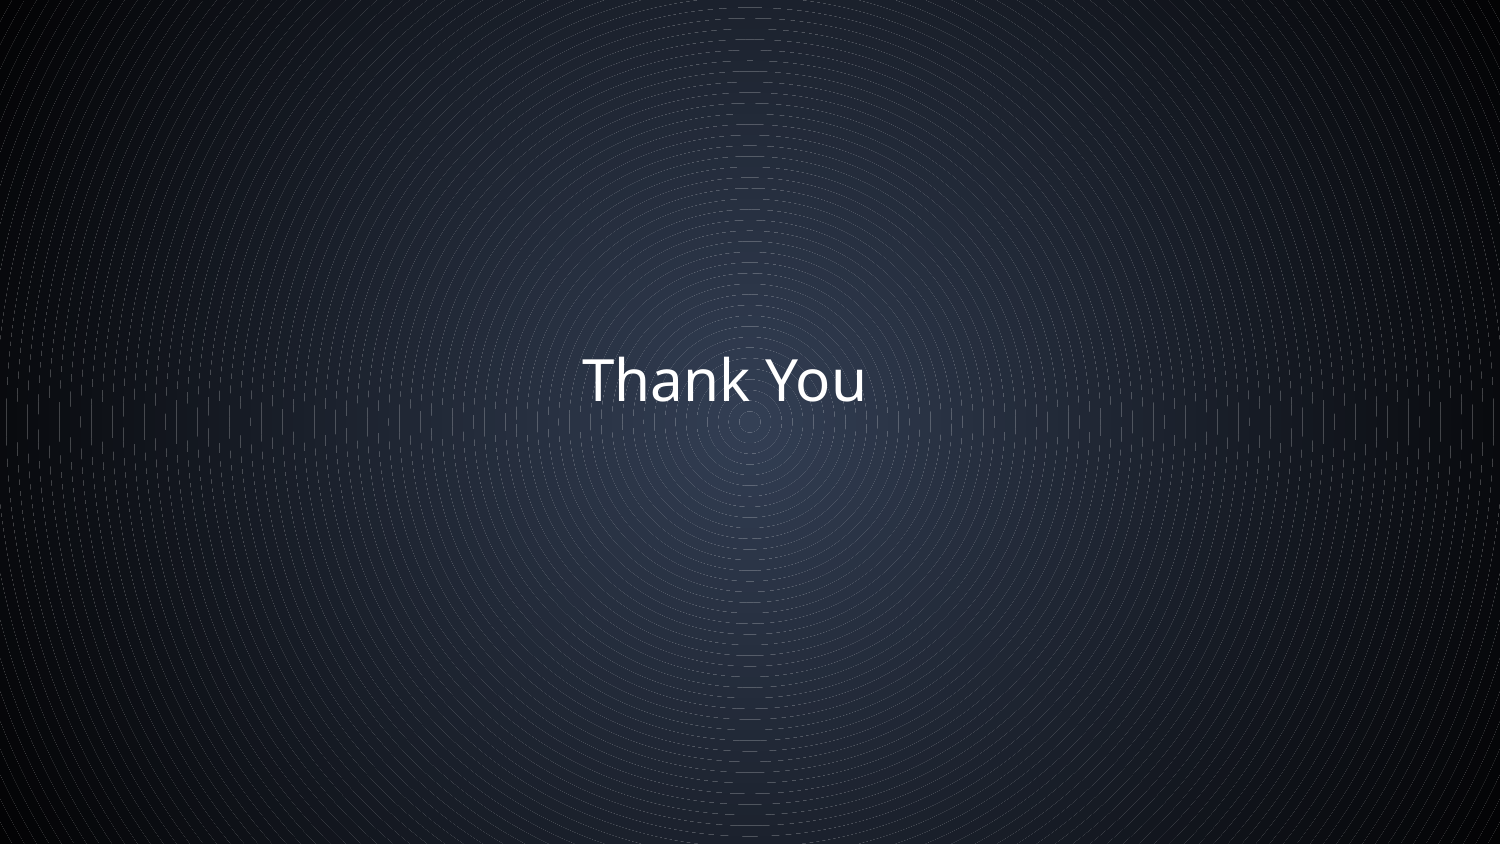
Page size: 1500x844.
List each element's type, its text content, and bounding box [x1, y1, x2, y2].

title Thank You [567, 328, 933, 422]
